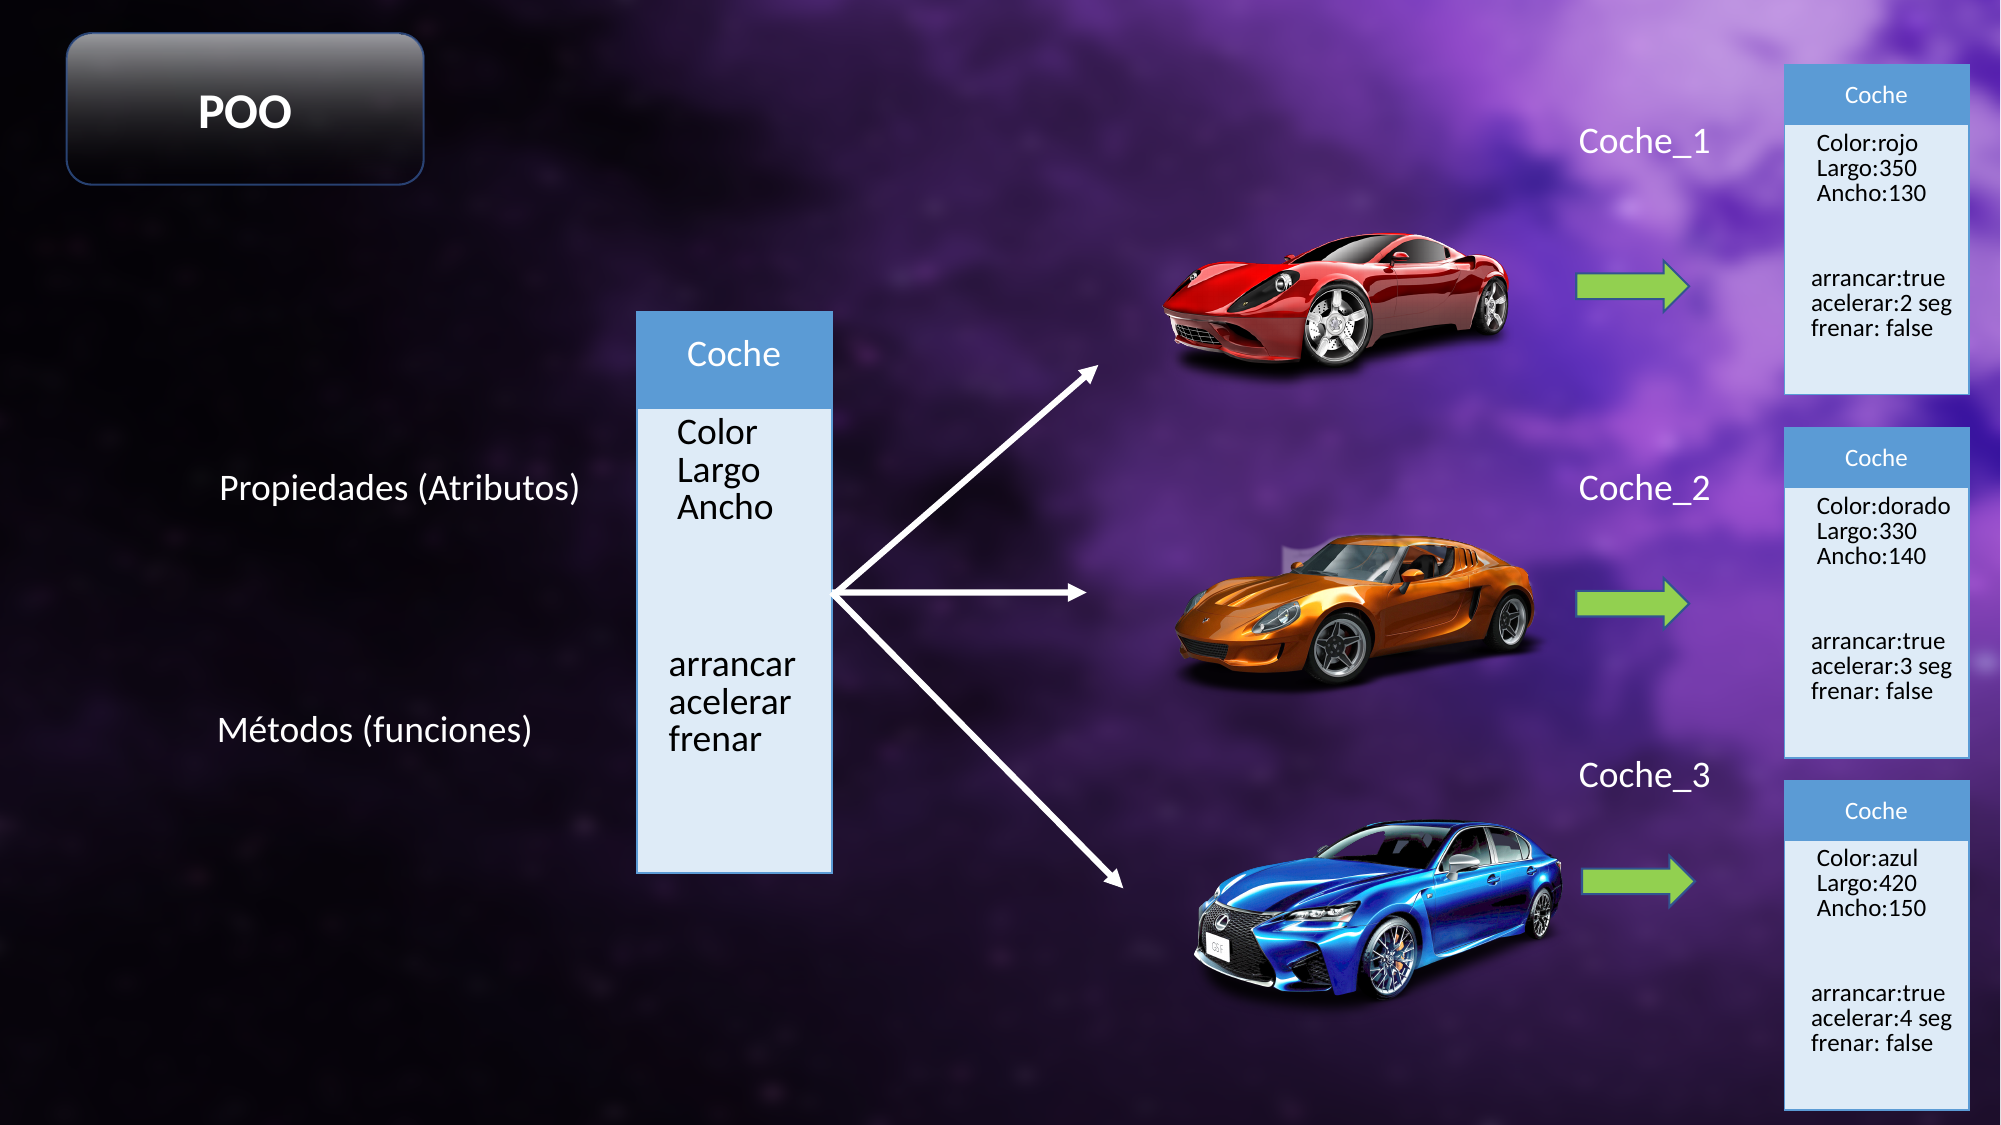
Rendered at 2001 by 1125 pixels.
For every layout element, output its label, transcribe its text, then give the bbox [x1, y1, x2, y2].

table_cell arrancar:true acelerar:3 seg frenar: false [1785, 623, 1968, 757]
picture [0, 0, 2001, 1125]
table_cell Color:azul Largo:420 Ancho:150 [1785, 841, 1968, 976]
text_box Coche_1 [1564, 108, 1750, 169]
text_box Métodos (funciones) [202, 698, 601, 758]
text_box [831, 364, 1099, 592]
table_cell Color:dorado Largo:330 Ancho:140 [1785, 488, 1968, 623]
text_box [1575, 258, 1691, 315]
table_header Coche [1785, 429, 1968, 488]
table_header Coche [1785, 66, 1968, 125]
text_box Coche_3 [1564, 742, 1750, 802]
text_box Coche_2 [1564, 455, 1750, 516]
table_cell arrancar:true acelerar:4 seg frenar: false [1785, 976, 1968, 1109]
text_box [1575, 575, 1691, 632]
text_box Propiedades (Atributos) [204, 455, 603, 516]
table_header Coche [1785, 782, 1968, 841]
table_cell Color:rojo Largo:350 Ancho:130 [1785, 125, 1968, 260]
table_cell Color Largo Ancho [638, 409, 831, 641]
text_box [831, 592, 1124, 889]
table_header Coche [638, 313, 831, 409]
text_box [1580, 853, 1697, 910]
text_box POO [65, 32, 425, 186]
table_cell arrancar:true acelerar:2 seg frenar: false [1785, 260, 1968, 394]
table_cell arrancar acelerar frenar [638, 641, 831, 872]
